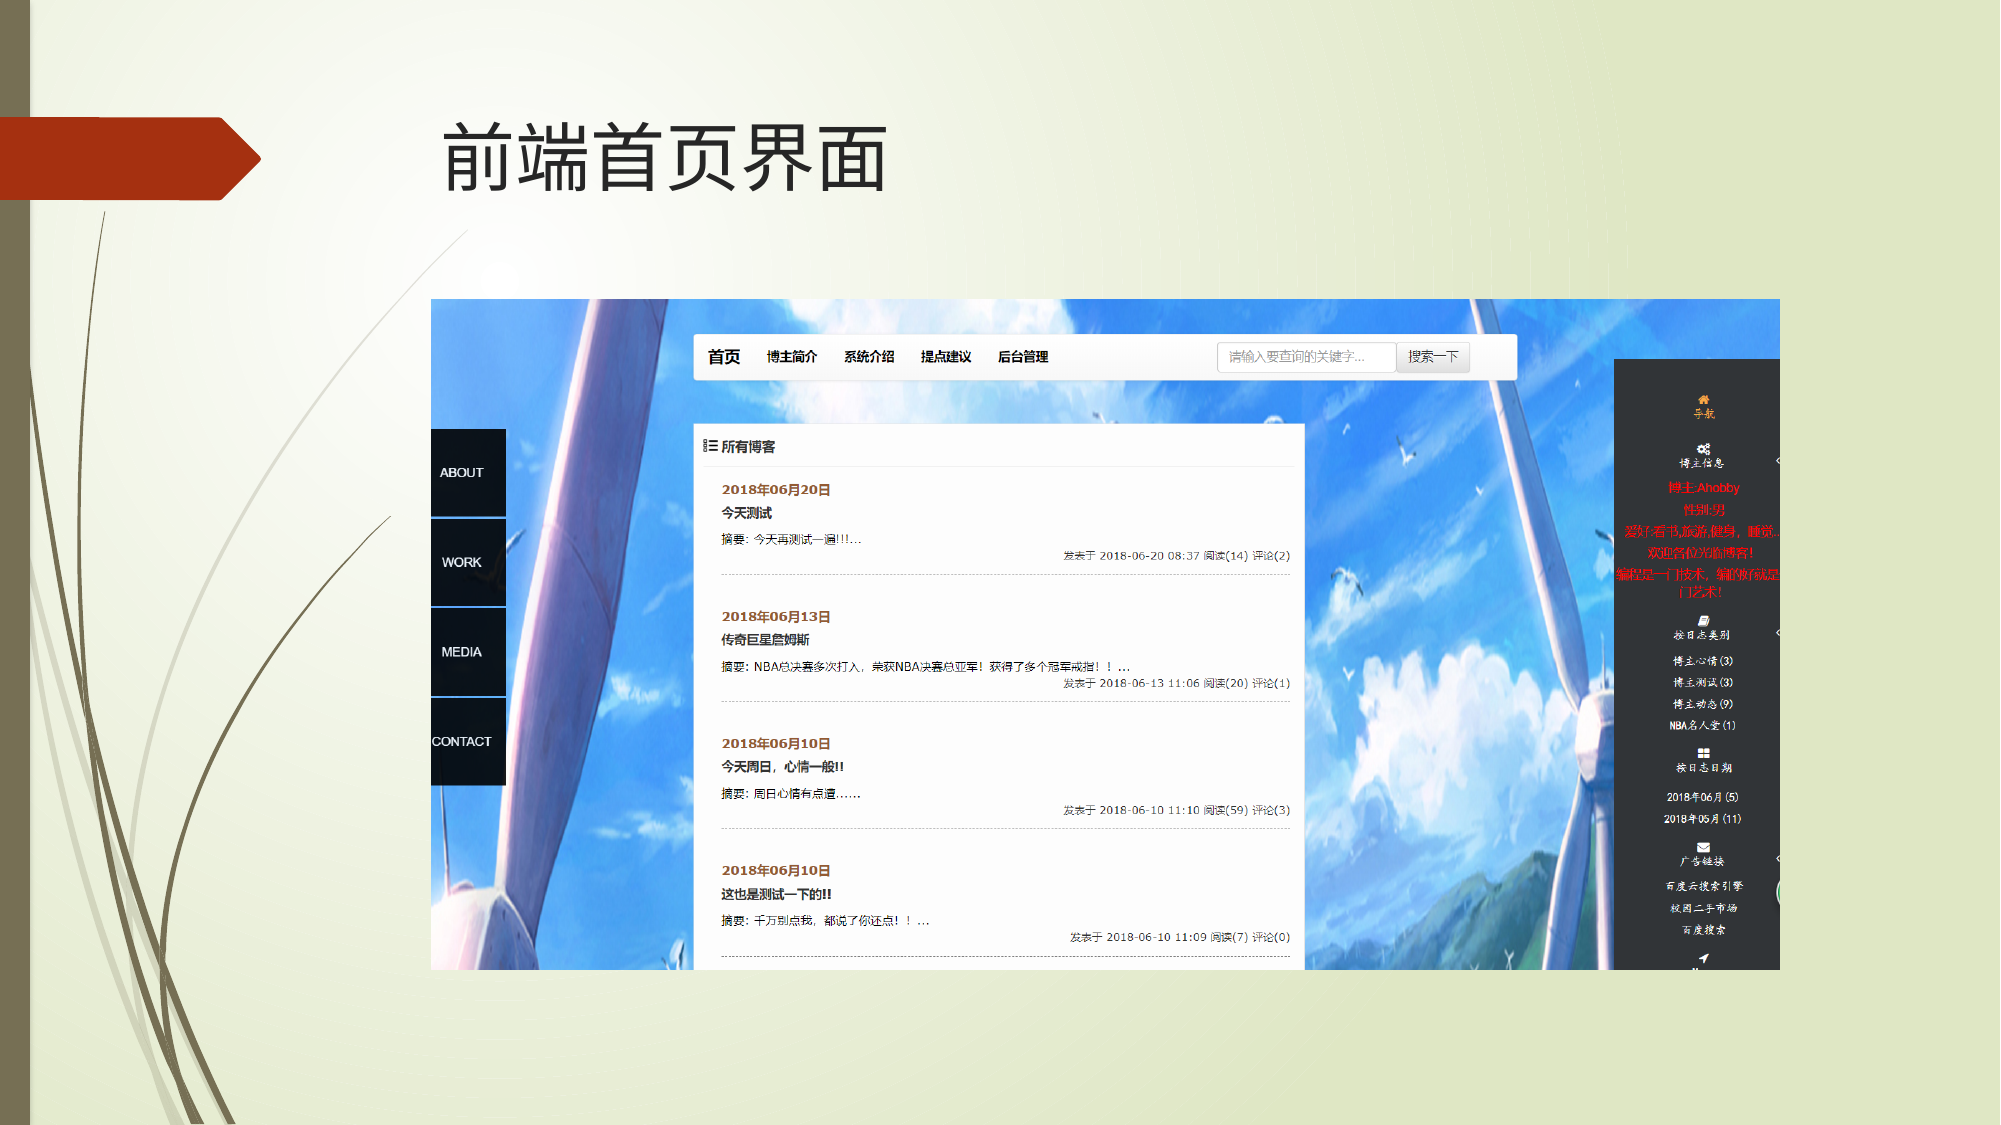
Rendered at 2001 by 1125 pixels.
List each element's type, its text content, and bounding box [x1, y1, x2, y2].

title 前端首页界面 [425, 102, 1888, 313]
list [431, 299, 1780, 970]
